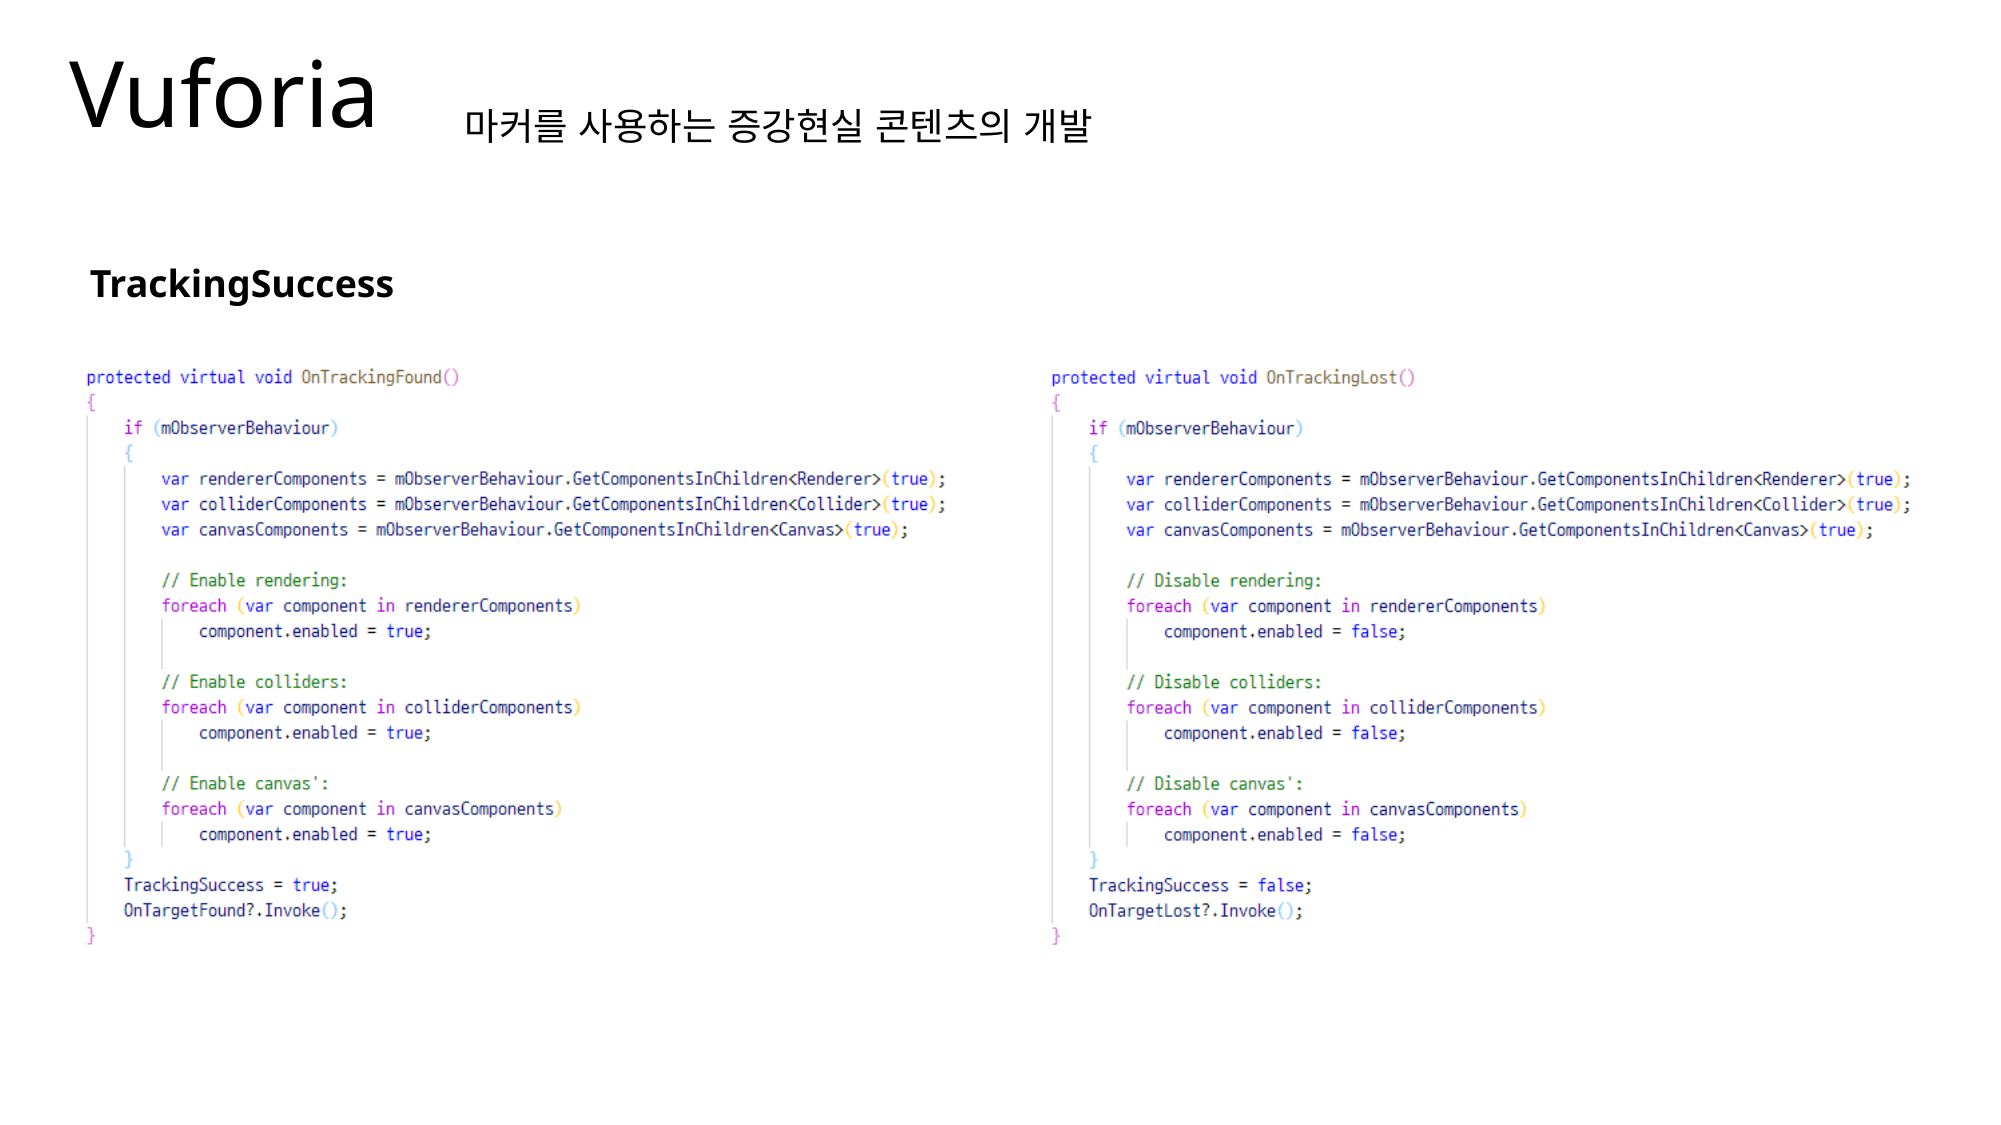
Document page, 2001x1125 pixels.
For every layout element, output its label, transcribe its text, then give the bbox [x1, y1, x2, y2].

text_box TrackingSuccess [0, 252, 2000, 358]
picture [1033, 358, 1932, 949]
picture [67, 358, 967, 949]
text_box Vuforia [0, 3, 450, 153]
text_box 마커를 사용하는 증강현실 콘텐츠의 개발 [449, 95, 1229, 156]
